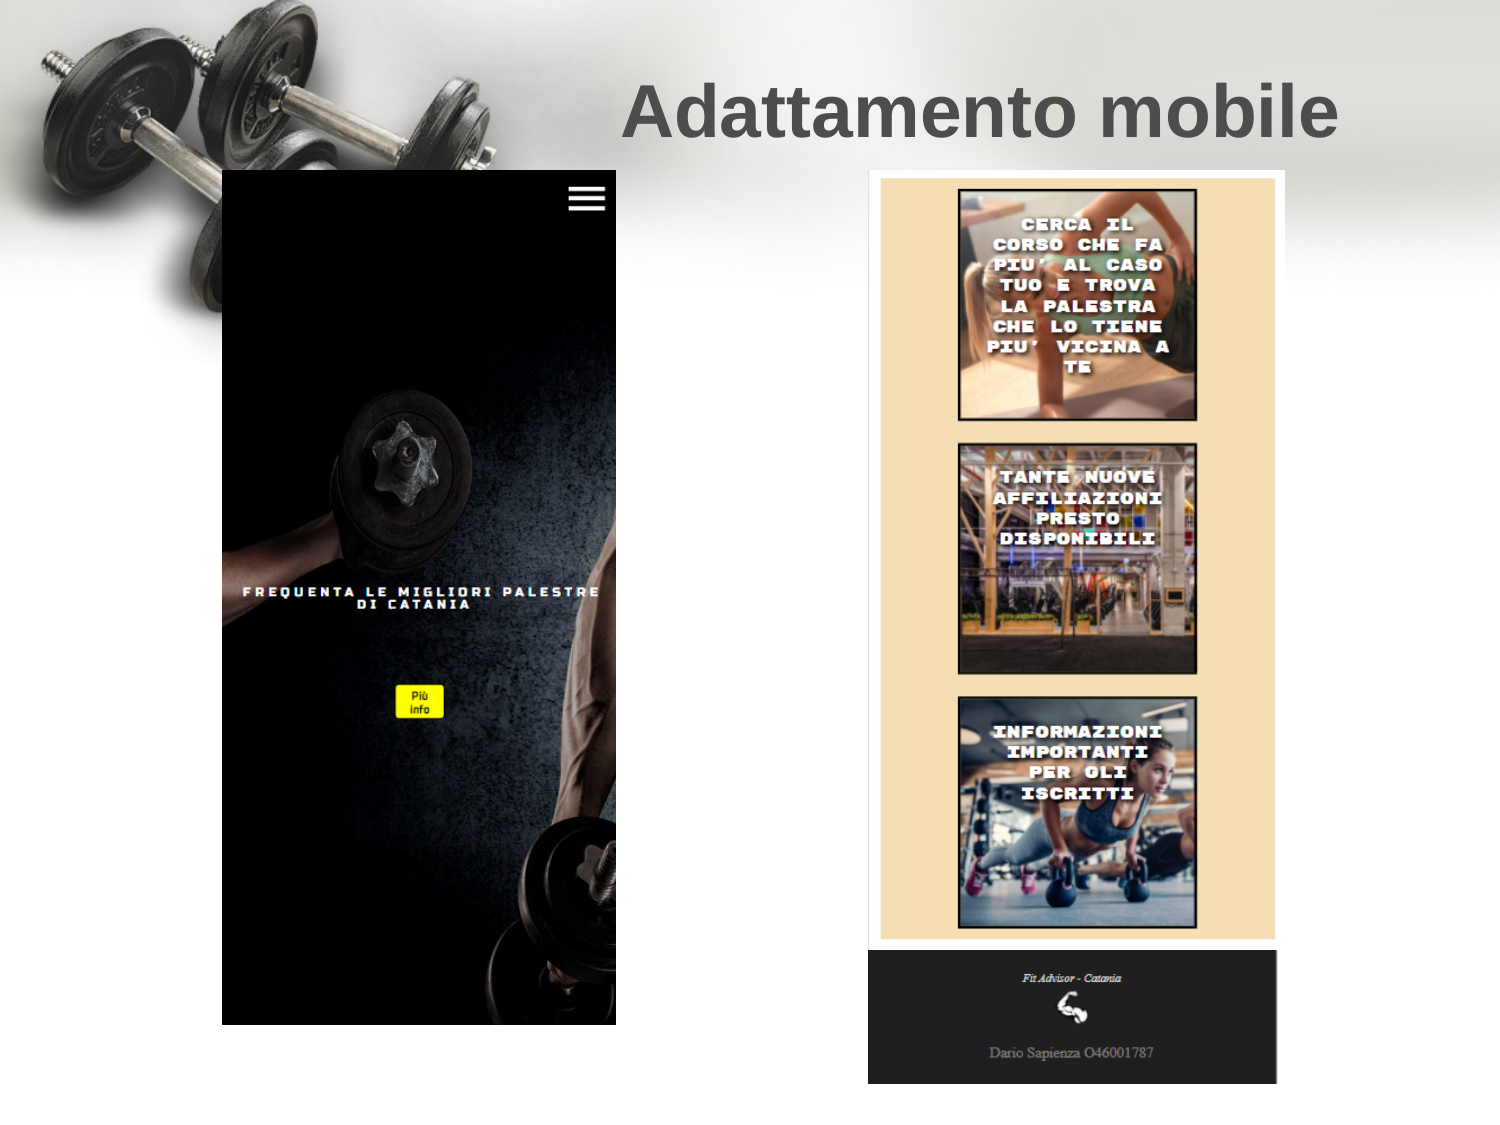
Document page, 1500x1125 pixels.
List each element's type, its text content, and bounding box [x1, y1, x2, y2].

list [182, 290, 1460, 1107]
picture [0, 0, 1500, 1125]
title Adattamento mobile [418, 66, 1500, 150]
